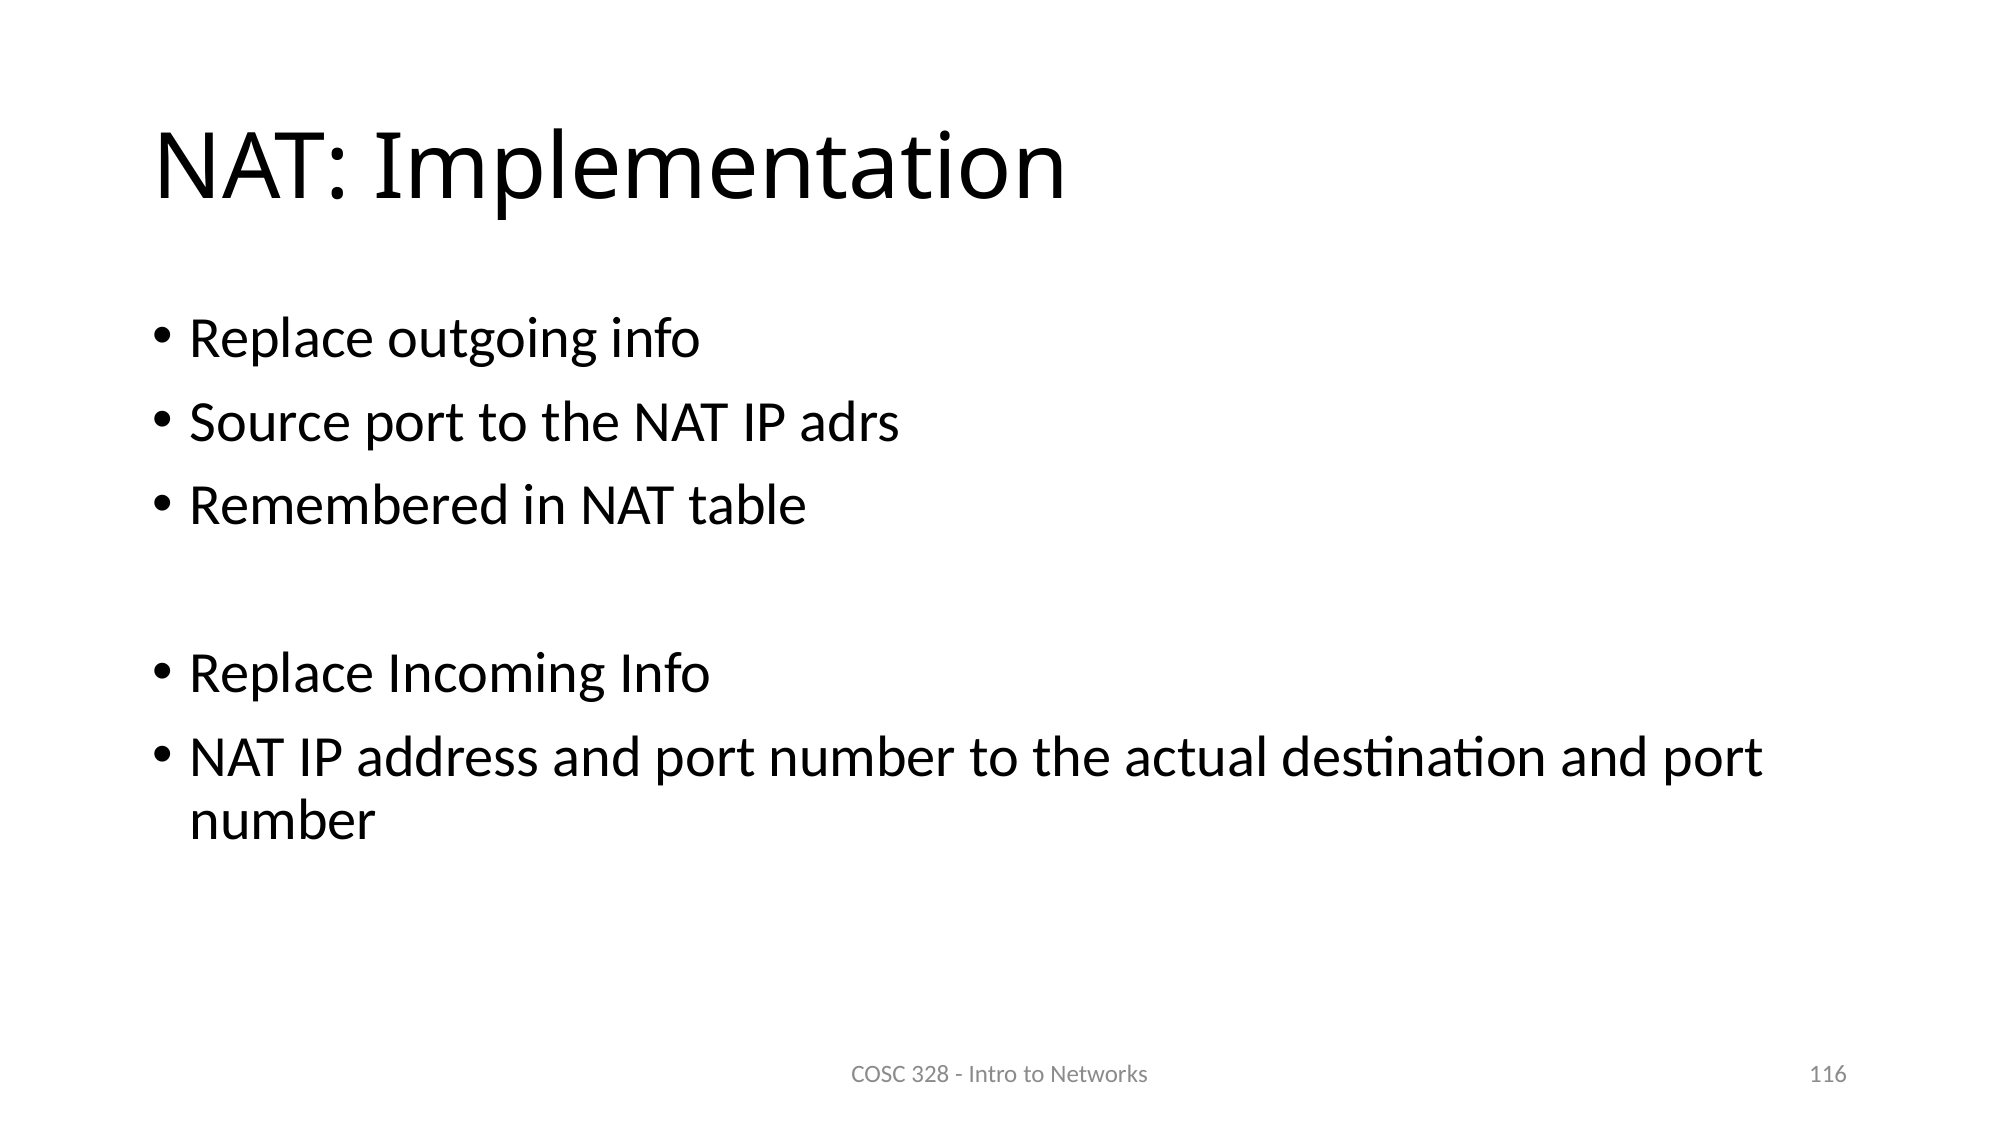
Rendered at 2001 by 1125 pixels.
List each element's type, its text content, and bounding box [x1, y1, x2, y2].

slide_number 116 [1412, 1042, 1863, 1103]
footer COSC 328 - Intro to Networks [662, 1042, 1338, 1103]
list Replace outgoing info Source port to the NAT IP adrs Remembered in NAT table Replace Incoming Info NAT IP address and port number to the actual destination and port number [137, 299, 1863, 1014]
title NAT: Implementation [137, 59, 1863, 278]
